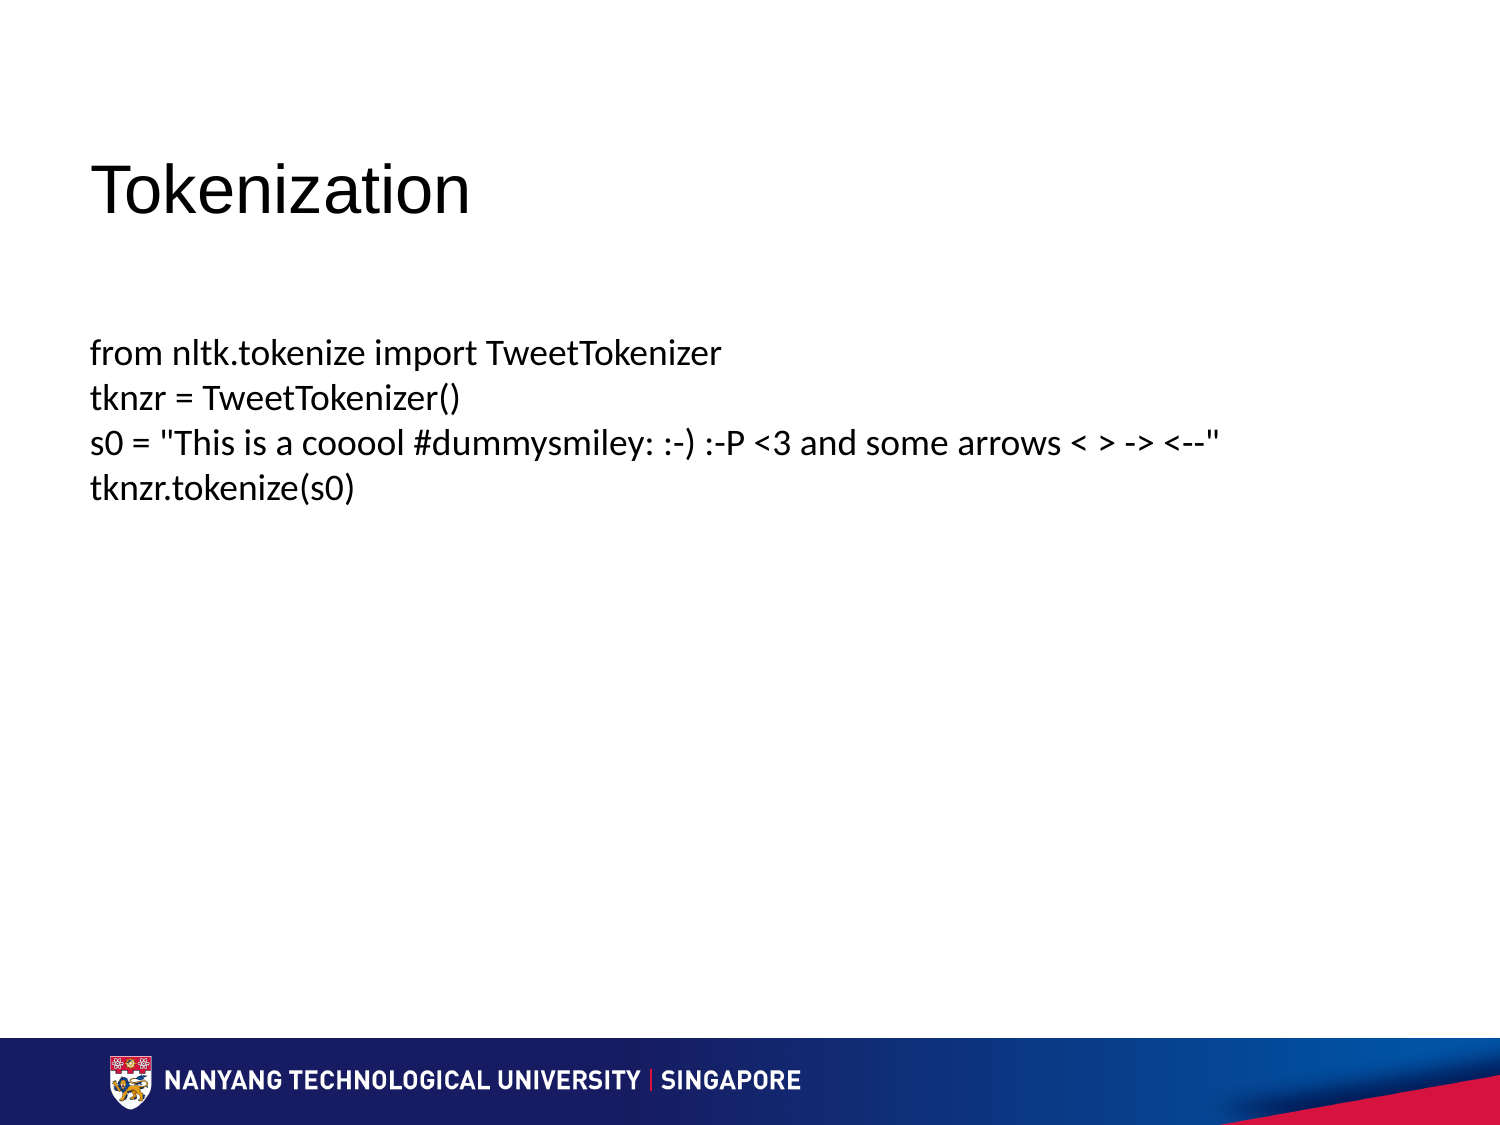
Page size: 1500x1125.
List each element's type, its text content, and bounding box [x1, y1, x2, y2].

title Tokenization [75, 92, 1425, 280]
text_box from nltk.tokenize import TweetTokenizer tknzr = TweetTokenizer() s0 = "This is a cooool #dummysmiley: :-) :-P <3 and some arrows < > -> <--" tknzr.tokenize(s0) [74, 320, 1477, 515]
picture [0, 1038, 1500, 1125]
